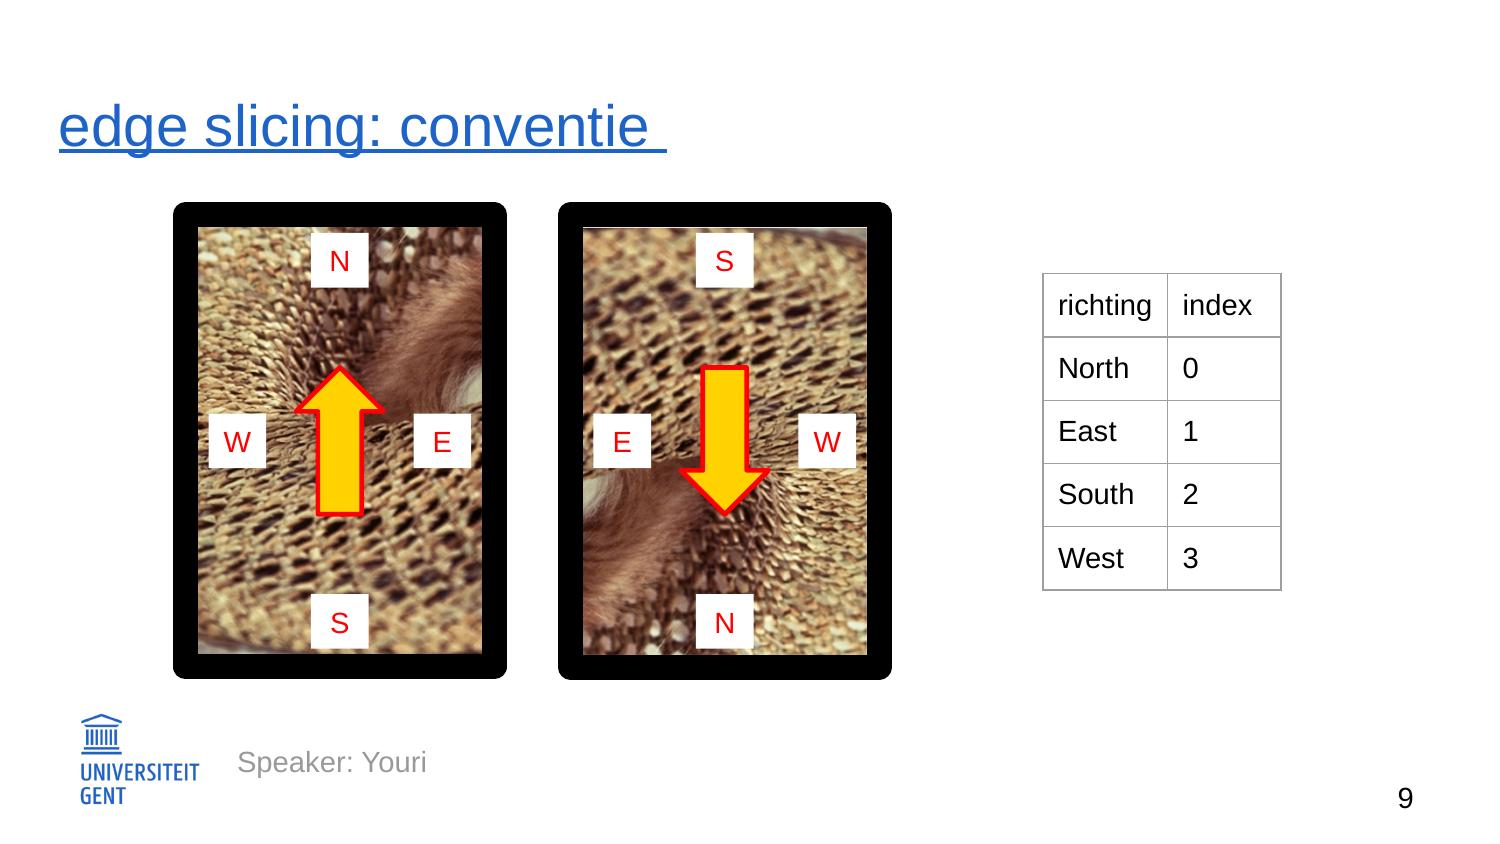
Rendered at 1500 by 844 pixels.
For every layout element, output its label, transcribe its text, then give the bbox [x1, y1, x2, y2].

table_cell West [1044, 527, 1167, 589]
table_cell North [1044, 338, 1167, 400]
picture [41, 683, 242, 844]
table_cell 0 [1168, 338, 1280, 400]
table_header index [1168, 274, 1280, 336]
title edge slicing: conventie [51, 72, 1449, 167]
table_cell East [1044, 401, 1167, 463]
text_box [582, 226, 867, 655]
table_cell South [1044, 464, 1167, 526]
text_box Speaker: Youri [222, 728, 609, 799]
table_cell 2 [1168, 464, 1280, 526]
slide_number ‹#› [1389, 764, 1480, 830]
table_header richting [1044, 274, 1167, 336]
table_cell 1 [1168, 401, 1280, 463]
table_cell 3 [1168, 527, 1280, 589]
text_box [197, 226, 482, 655]
